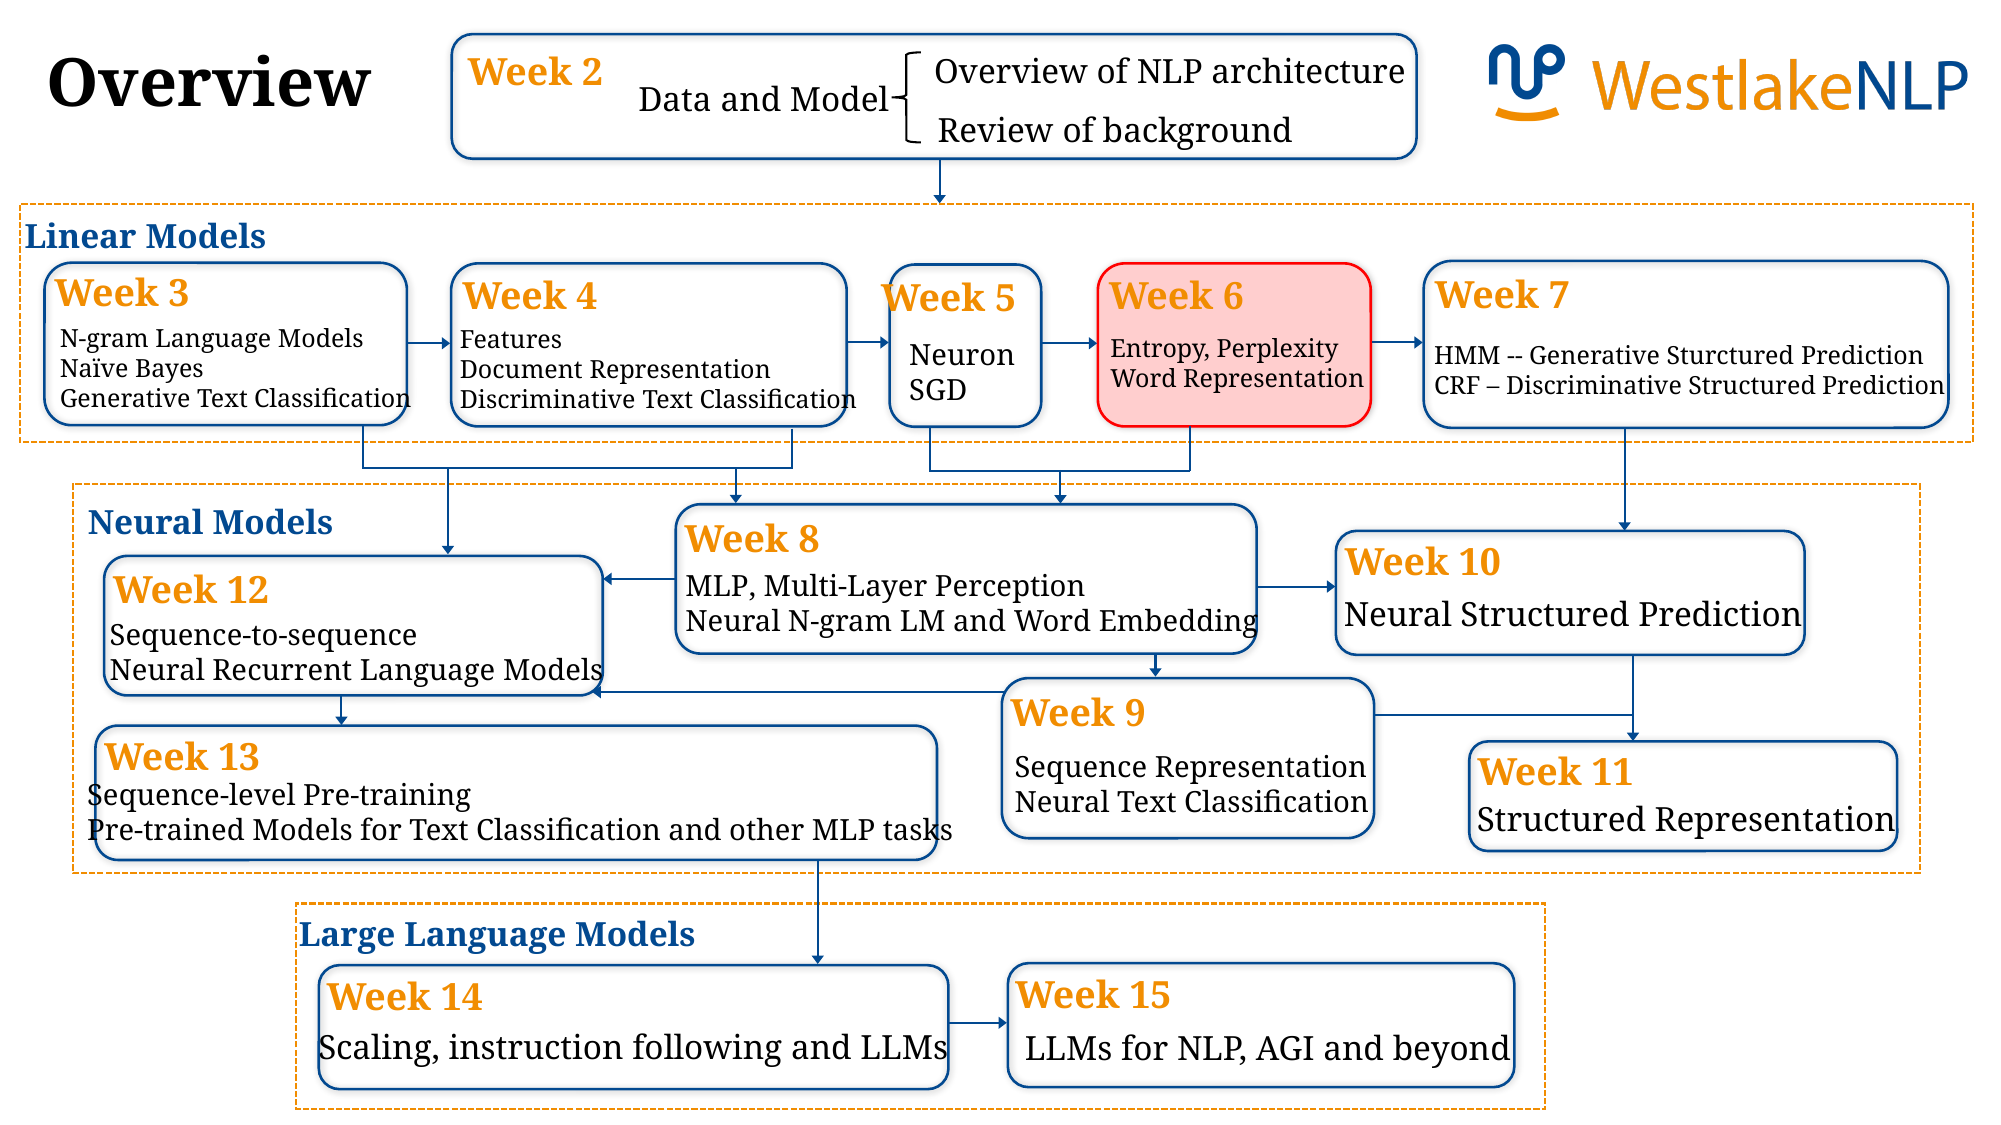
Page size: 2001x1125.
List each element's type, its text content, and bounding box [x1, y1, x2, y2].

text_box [20, 204, 1973, 443]
text_box Linear Models [9, 207, 20, 262]
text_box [296, 903, 1546, 1110]
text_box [451, 34, 1417, 159]
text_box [73, 484, 1920, 874]
picture [1459, 0, 2000, 170]
text_box Large Language Models [284, 906, 296, 961]
text_box Overview [31, 31, 391, 127]
